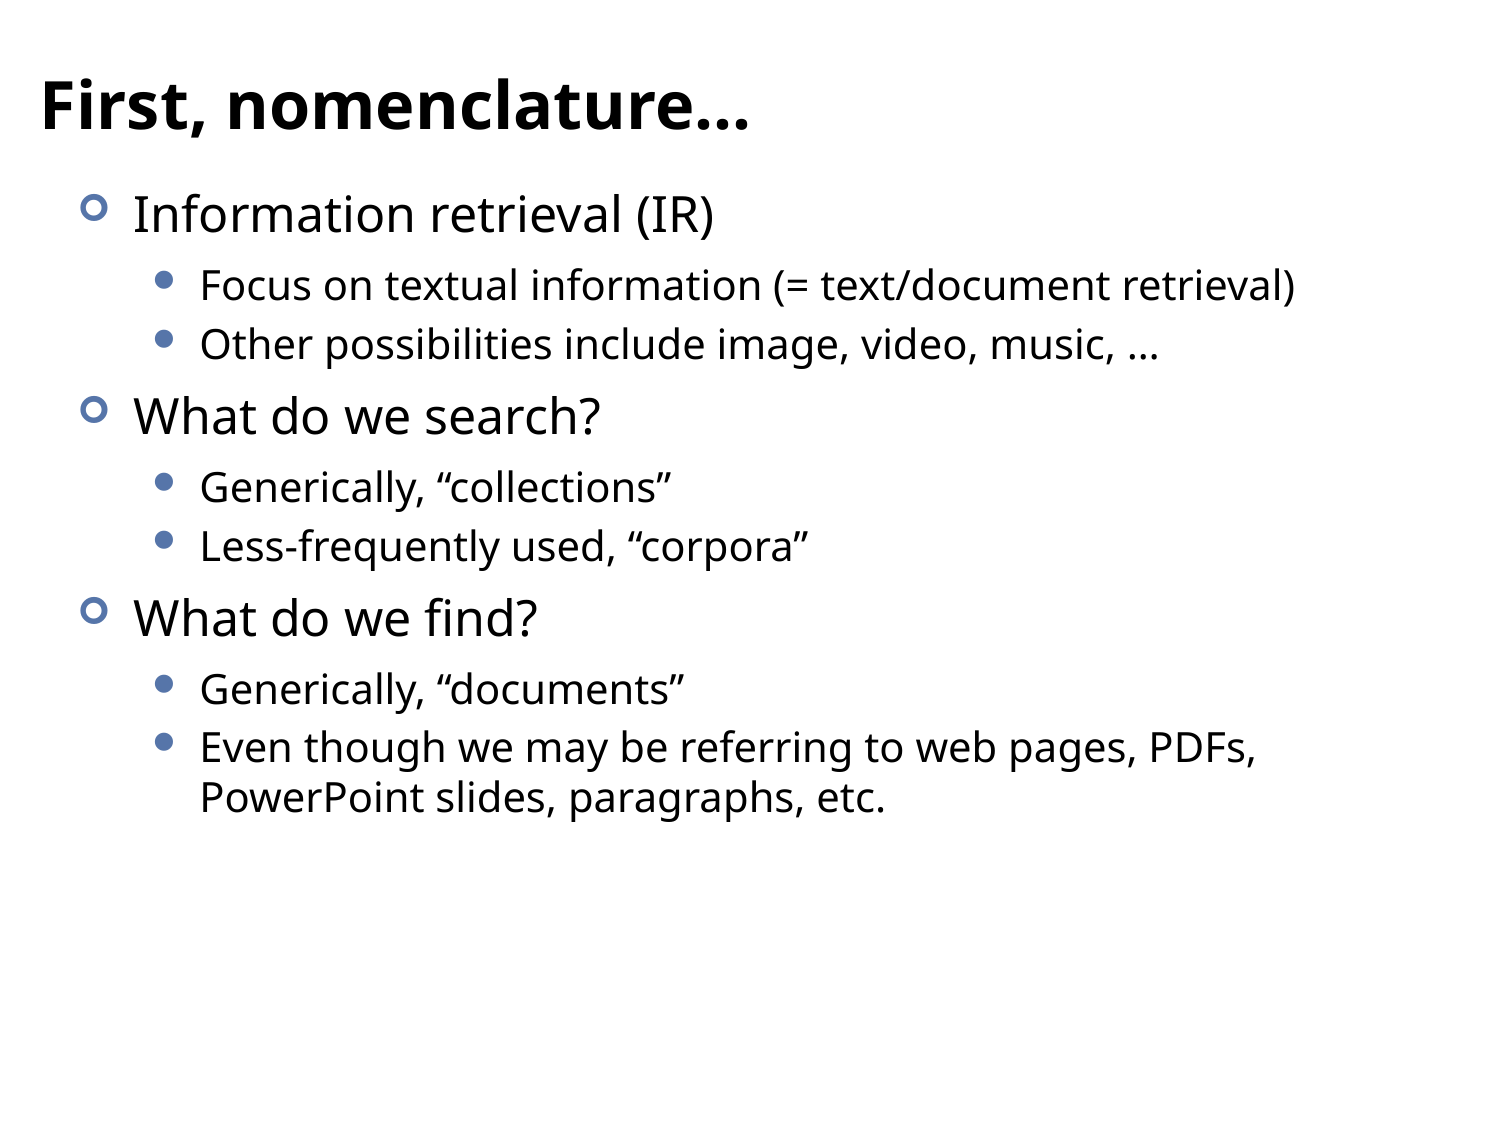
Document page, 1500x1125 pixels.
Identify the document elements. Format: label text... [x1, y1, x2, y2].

list Information retrieval (IR) Focus on textual information (= text/document retrieval) Other possibilities include image, video, music, … What do we search? Generically, “collections” Less-frequently used, “corpora” What do we find? Generically, “documents” Even though we may be referring to web pages, PDFs, PowerPoint slides, paragraphs, etc. [62, 174, 1451, 1013]
title First, nomenclature… [24, 18, 1451, 188]
